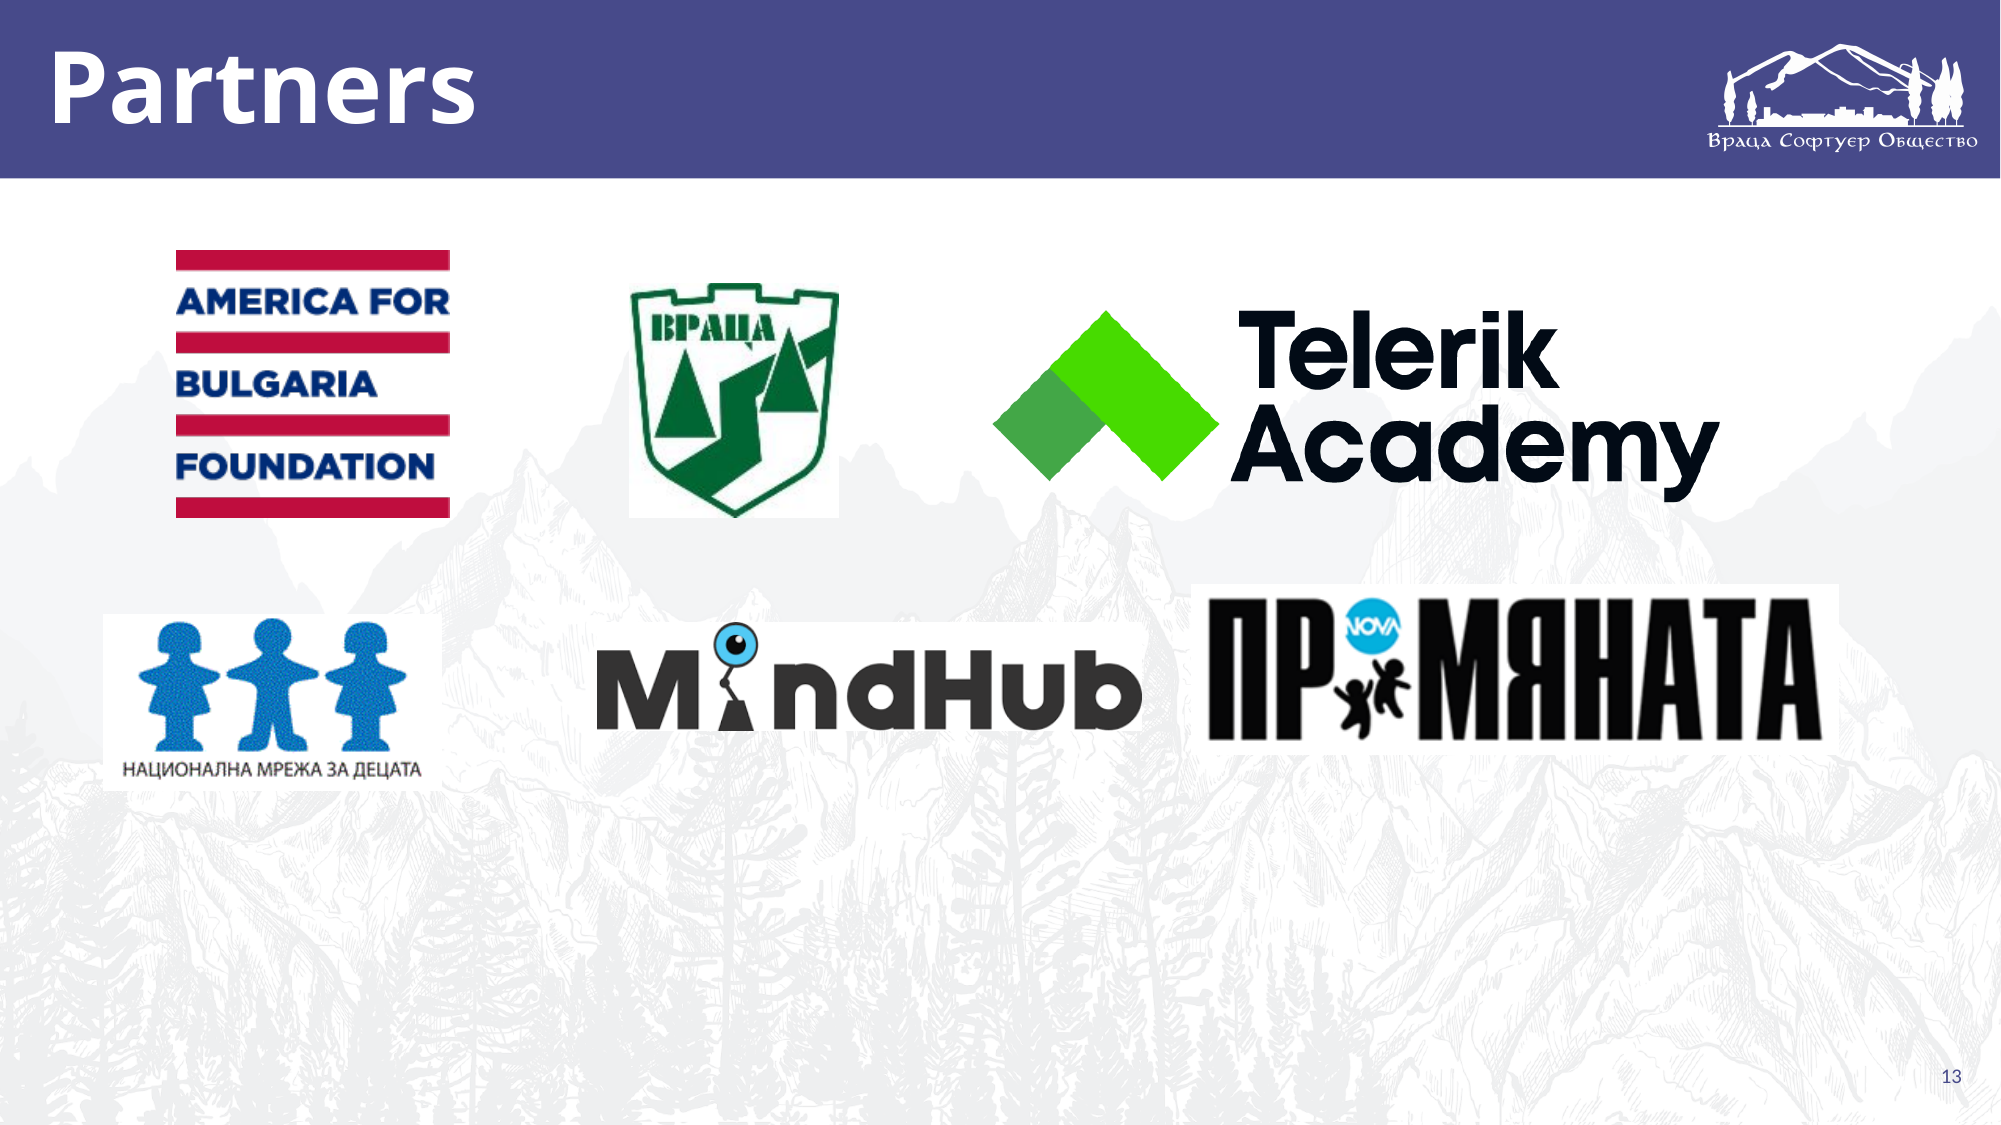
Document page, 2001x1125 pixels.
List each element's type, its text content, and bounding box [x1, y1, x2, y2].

picture [1191, 584, 1839, 755]
picture [597, 622, 1142, 731]
picture [991, 310, 1720, 503]
picture [176, 250, 450, 518]
picture [629, 283, 839, 518]
picture [103, 614, 442, 791]
picture [1703, 19, 1981, 165]
slide_number 13 [1897, 1049, 1968, 1101]
